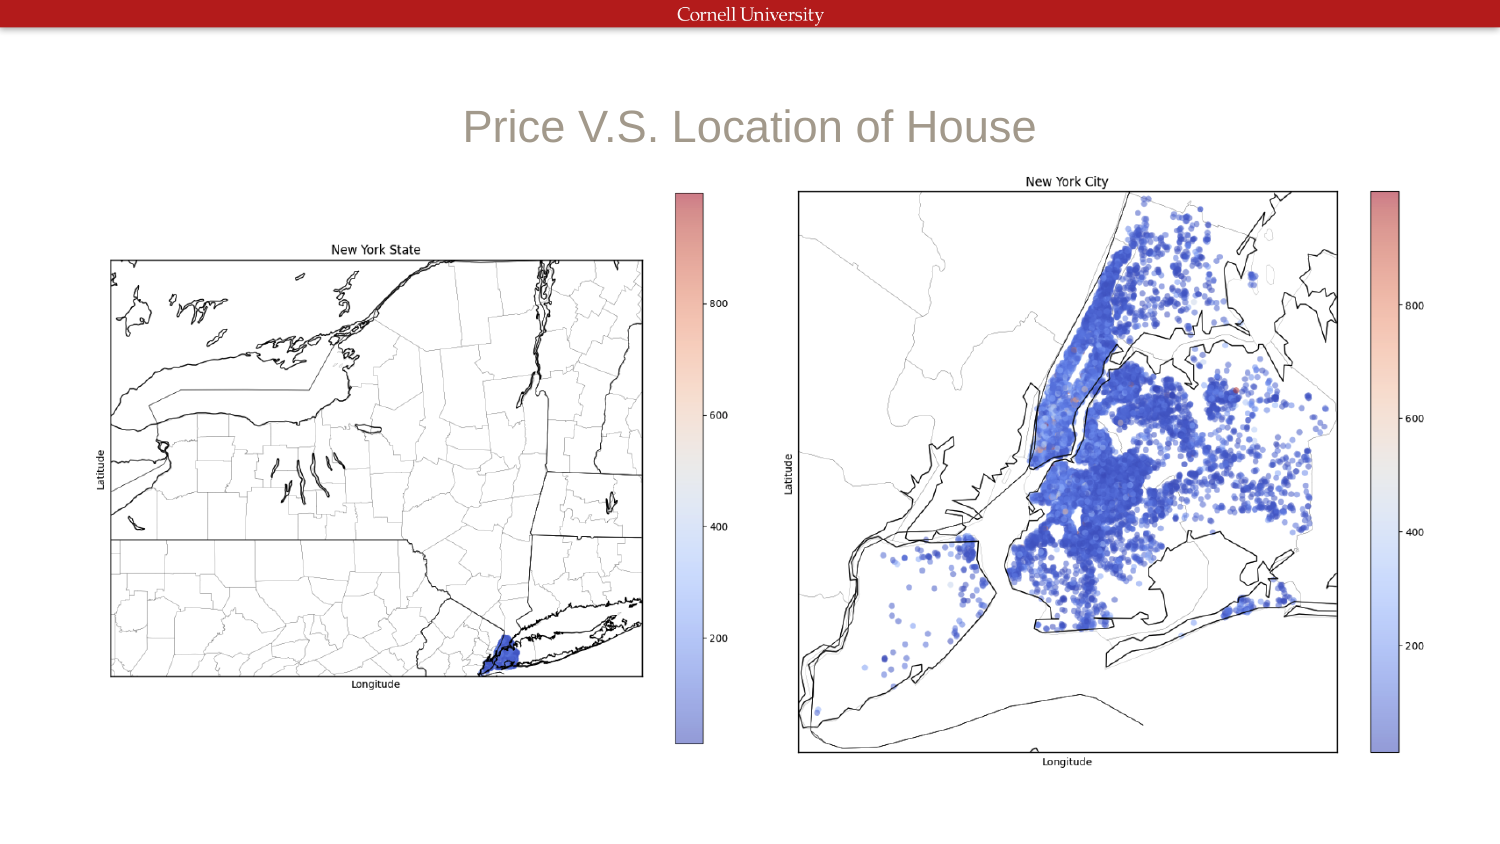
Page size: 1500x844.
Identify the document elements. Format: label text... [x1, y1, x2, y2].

picture [87, 181, 741, 751]
picture [673, 0, 825, 43]
title Price V.S. Location of House [137, 93, 1363, 160]
picture [772, 169, 1448, 773]
